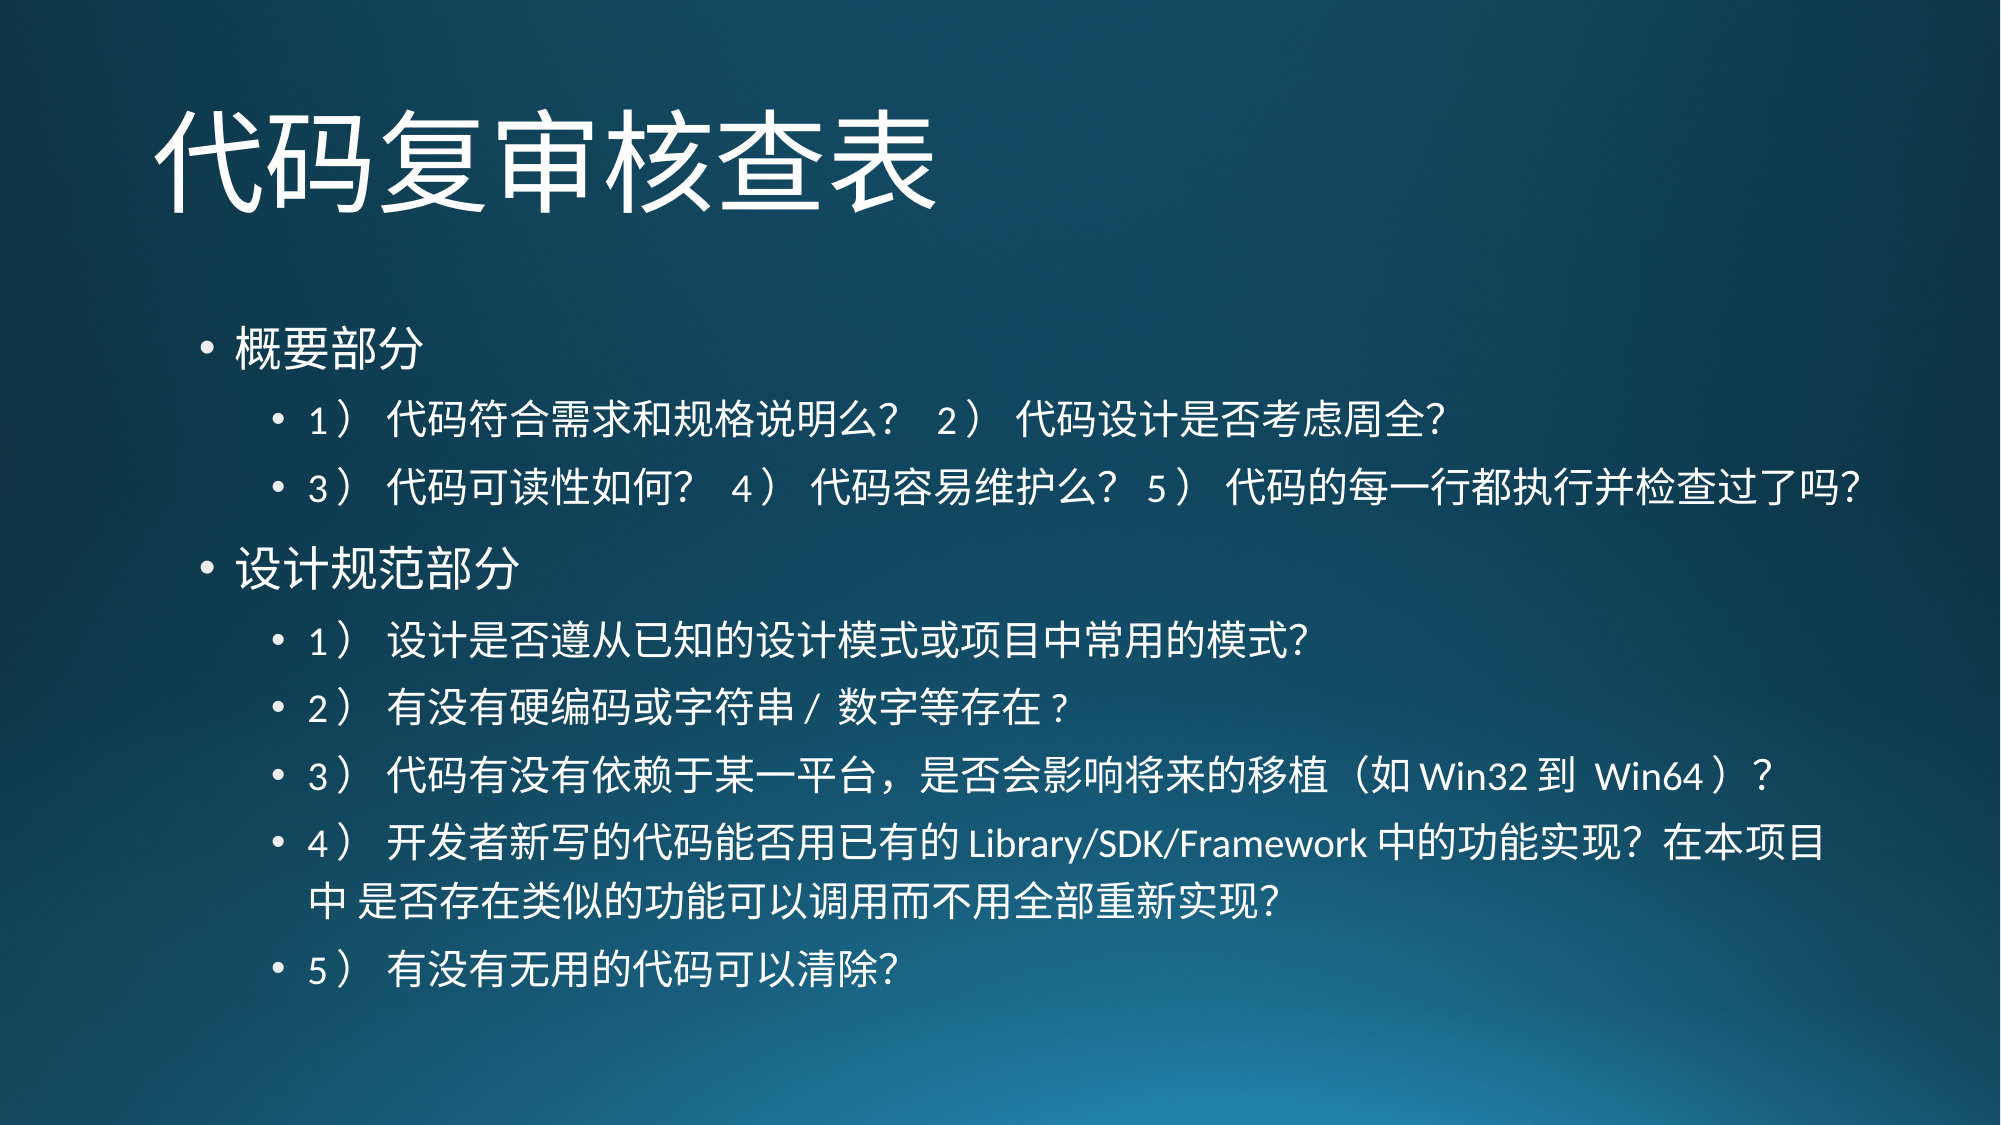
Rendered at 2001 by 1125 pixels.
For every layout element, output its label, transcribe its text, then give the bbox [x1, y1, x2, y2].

picture [0, 0, 2001, 1125]
title 代码复审核查表 [137, 59, 1863, 278]
list 概要部分 1） 代码符合需求和规格说明么？ 2） 代码设计是否考虑周全？ 3） 代码可读性如何？ 4） 代码容易维护么？5） 代码的每一行都执行并检查过了吗？ 设计规范部分 1） 设计是否遵从已知的设计模式或项目中常用的模式？ 2） 有没有硬编码或字符串/ 数字等存在? 3） 代码有没有依赖于某一平台，是否会影响将来的移植（如Win32到 Win64）？ 4） 开发者新写的代码能否用已有的Library/SDK/Framework中的功能实现？在本项目中 是否存在类似的功能可以调用而不用全部重新实现？ 5） 有没有无用的代码可以清除？ [183, 299, 1863, 1014]
